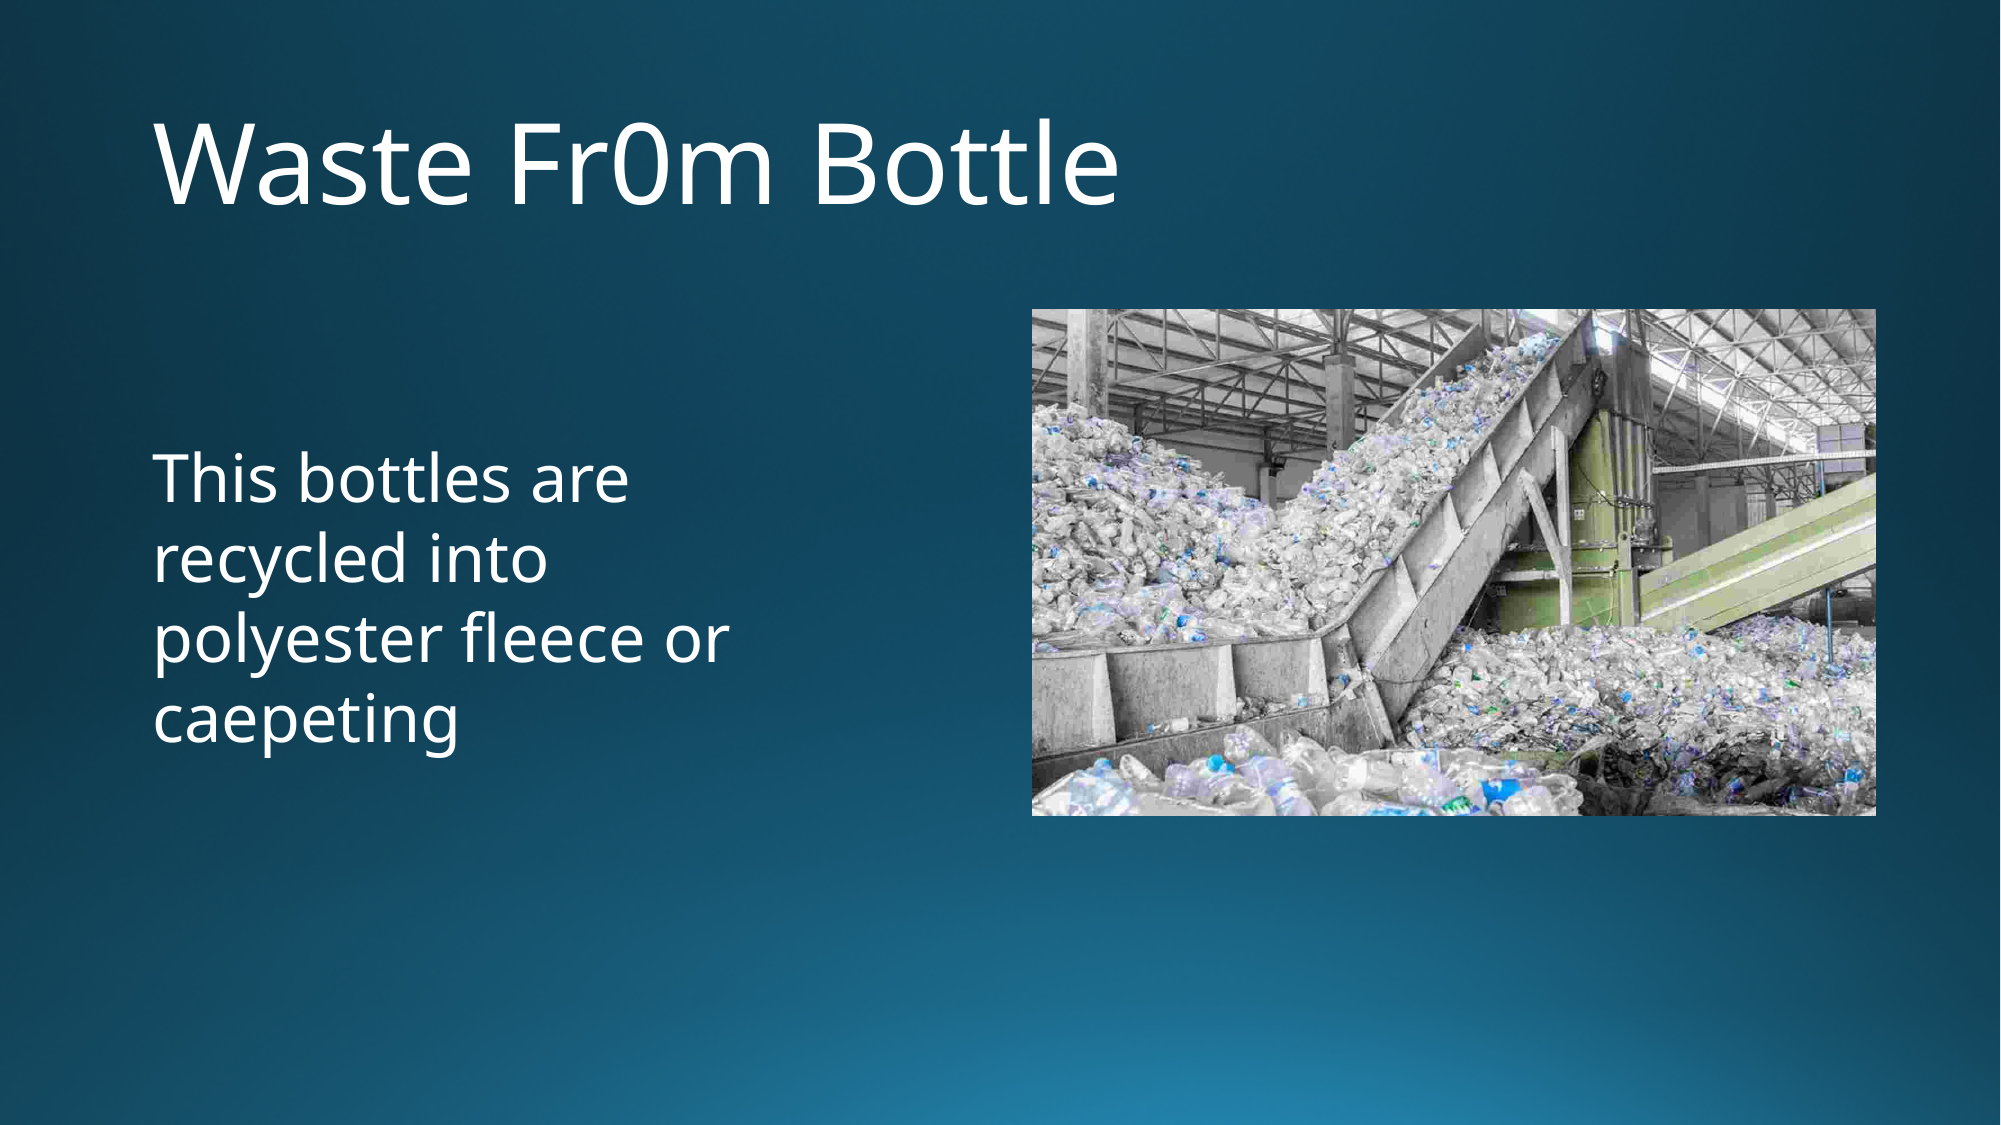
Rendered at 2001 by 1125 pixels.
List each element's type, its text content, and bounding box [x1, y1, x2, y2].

title Waste Fr0m Bottle [137, 59, 1863, 278]
picture [0, 0, 2001, 1125]
text_box This bottles are recycled into polyester fleece or caepeting [137, 428, 809, 763]
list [1032, 309, 1876, 816]
